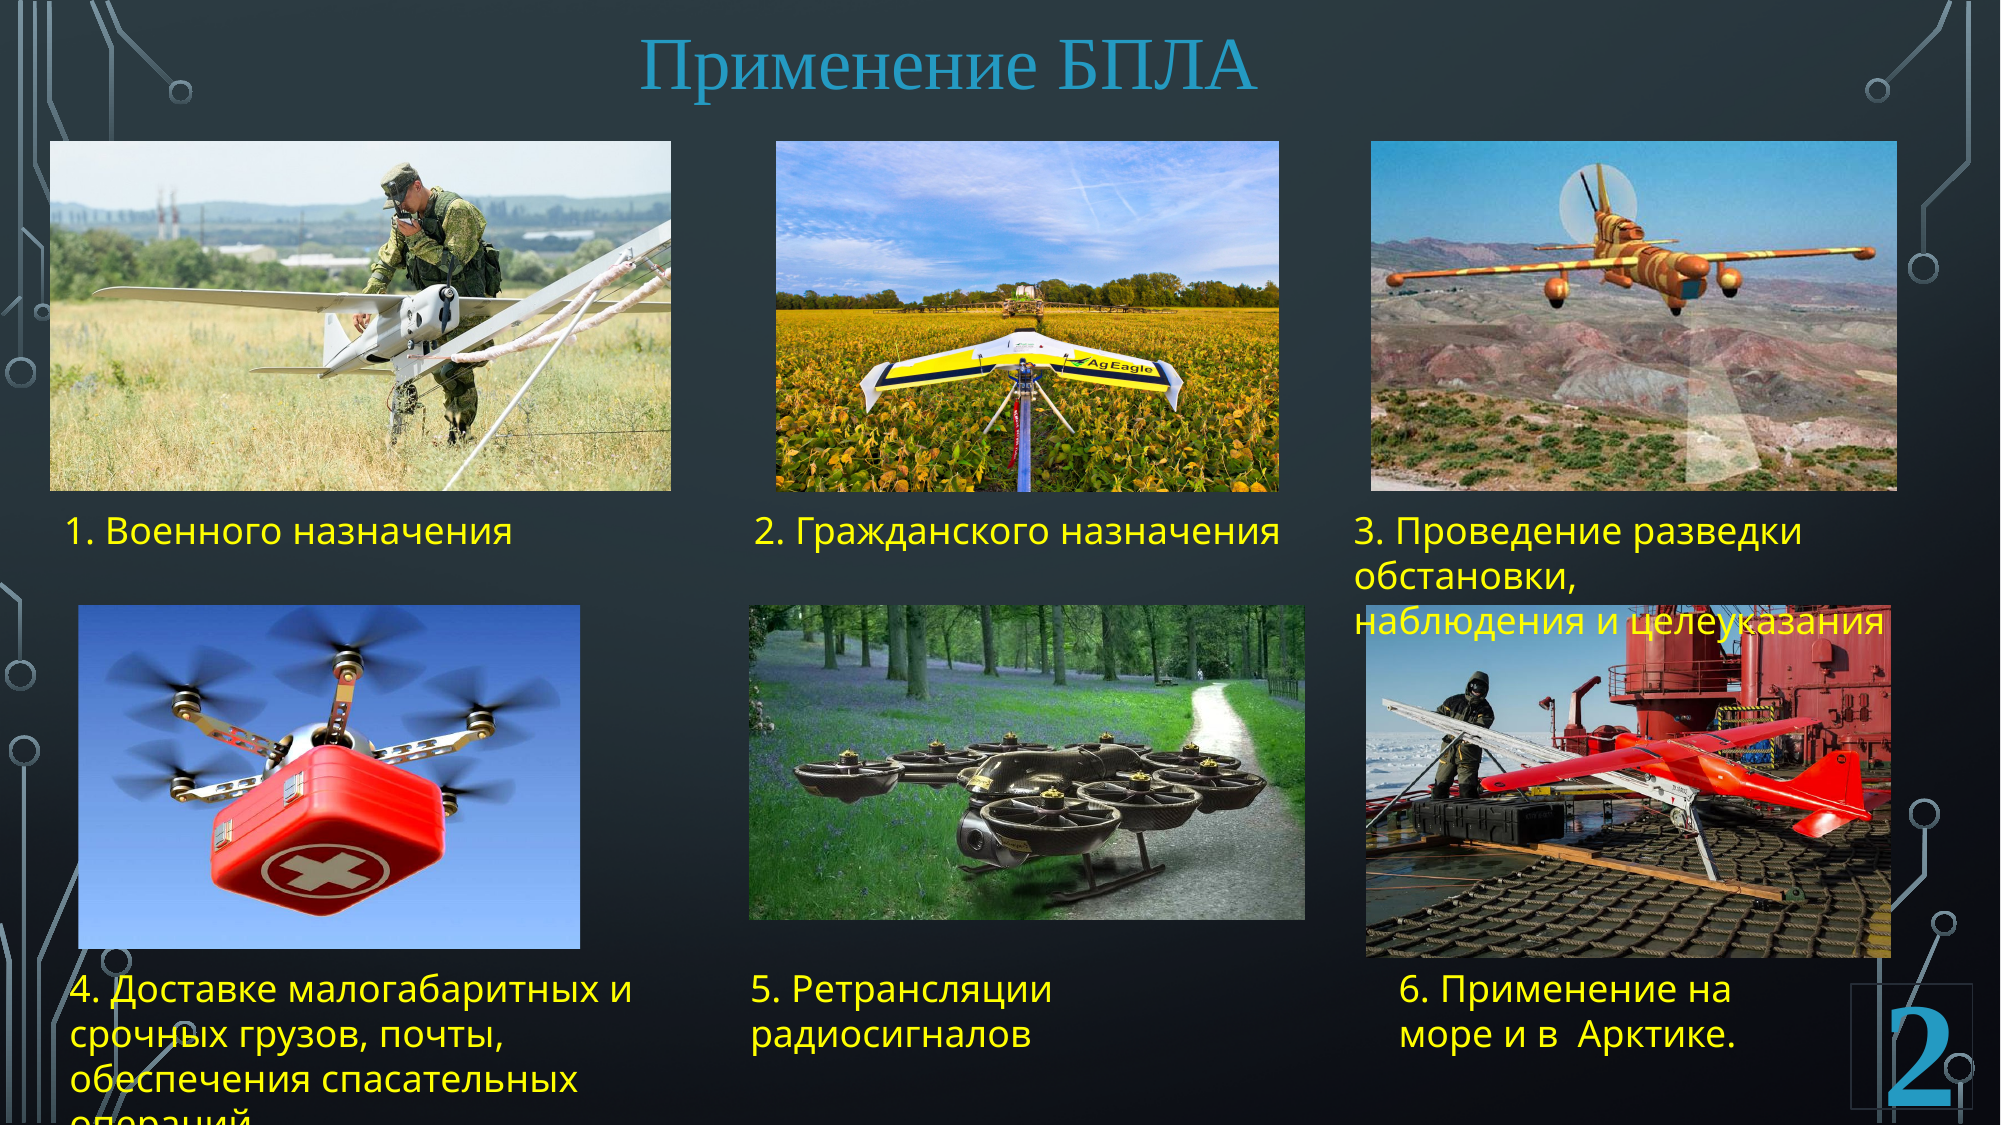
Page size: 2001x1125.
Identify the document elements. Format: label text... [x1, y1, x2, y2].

text_box 6. Применение на море и в Арктике. [1383, 958, 1852, 1063]
picture [749, 604, 1306, 921]
picture [1365, 604, 1891, 958]
text_box 1. Военного назначения [49, 499, 530, 560]
text_box 4. Доставке малогабаритных и срочных грузов, почты, обеспечения спасательных операций. [54, 957, 689, 1125]
text_box 5. Ретрансляции радиосигналов [735, 957, 1291, 1063]
text_box 3. Проведение разведки обстановки, наблюдения и целеуказания [1338, 499, 1973, 650]
picture [776, 141, 1279, 492]
text_box 2. Гражданского назначения [729, 499, 1297, 560]
text_box Применение БПЛА [624, 7, 1276, 113]
picture [1371, 141, 1897, 492]
slide_number 2 [1851, 984, 1973, 1109]
picture [78, 604, 581, 949]
picture [50, 141, 672, 492]
